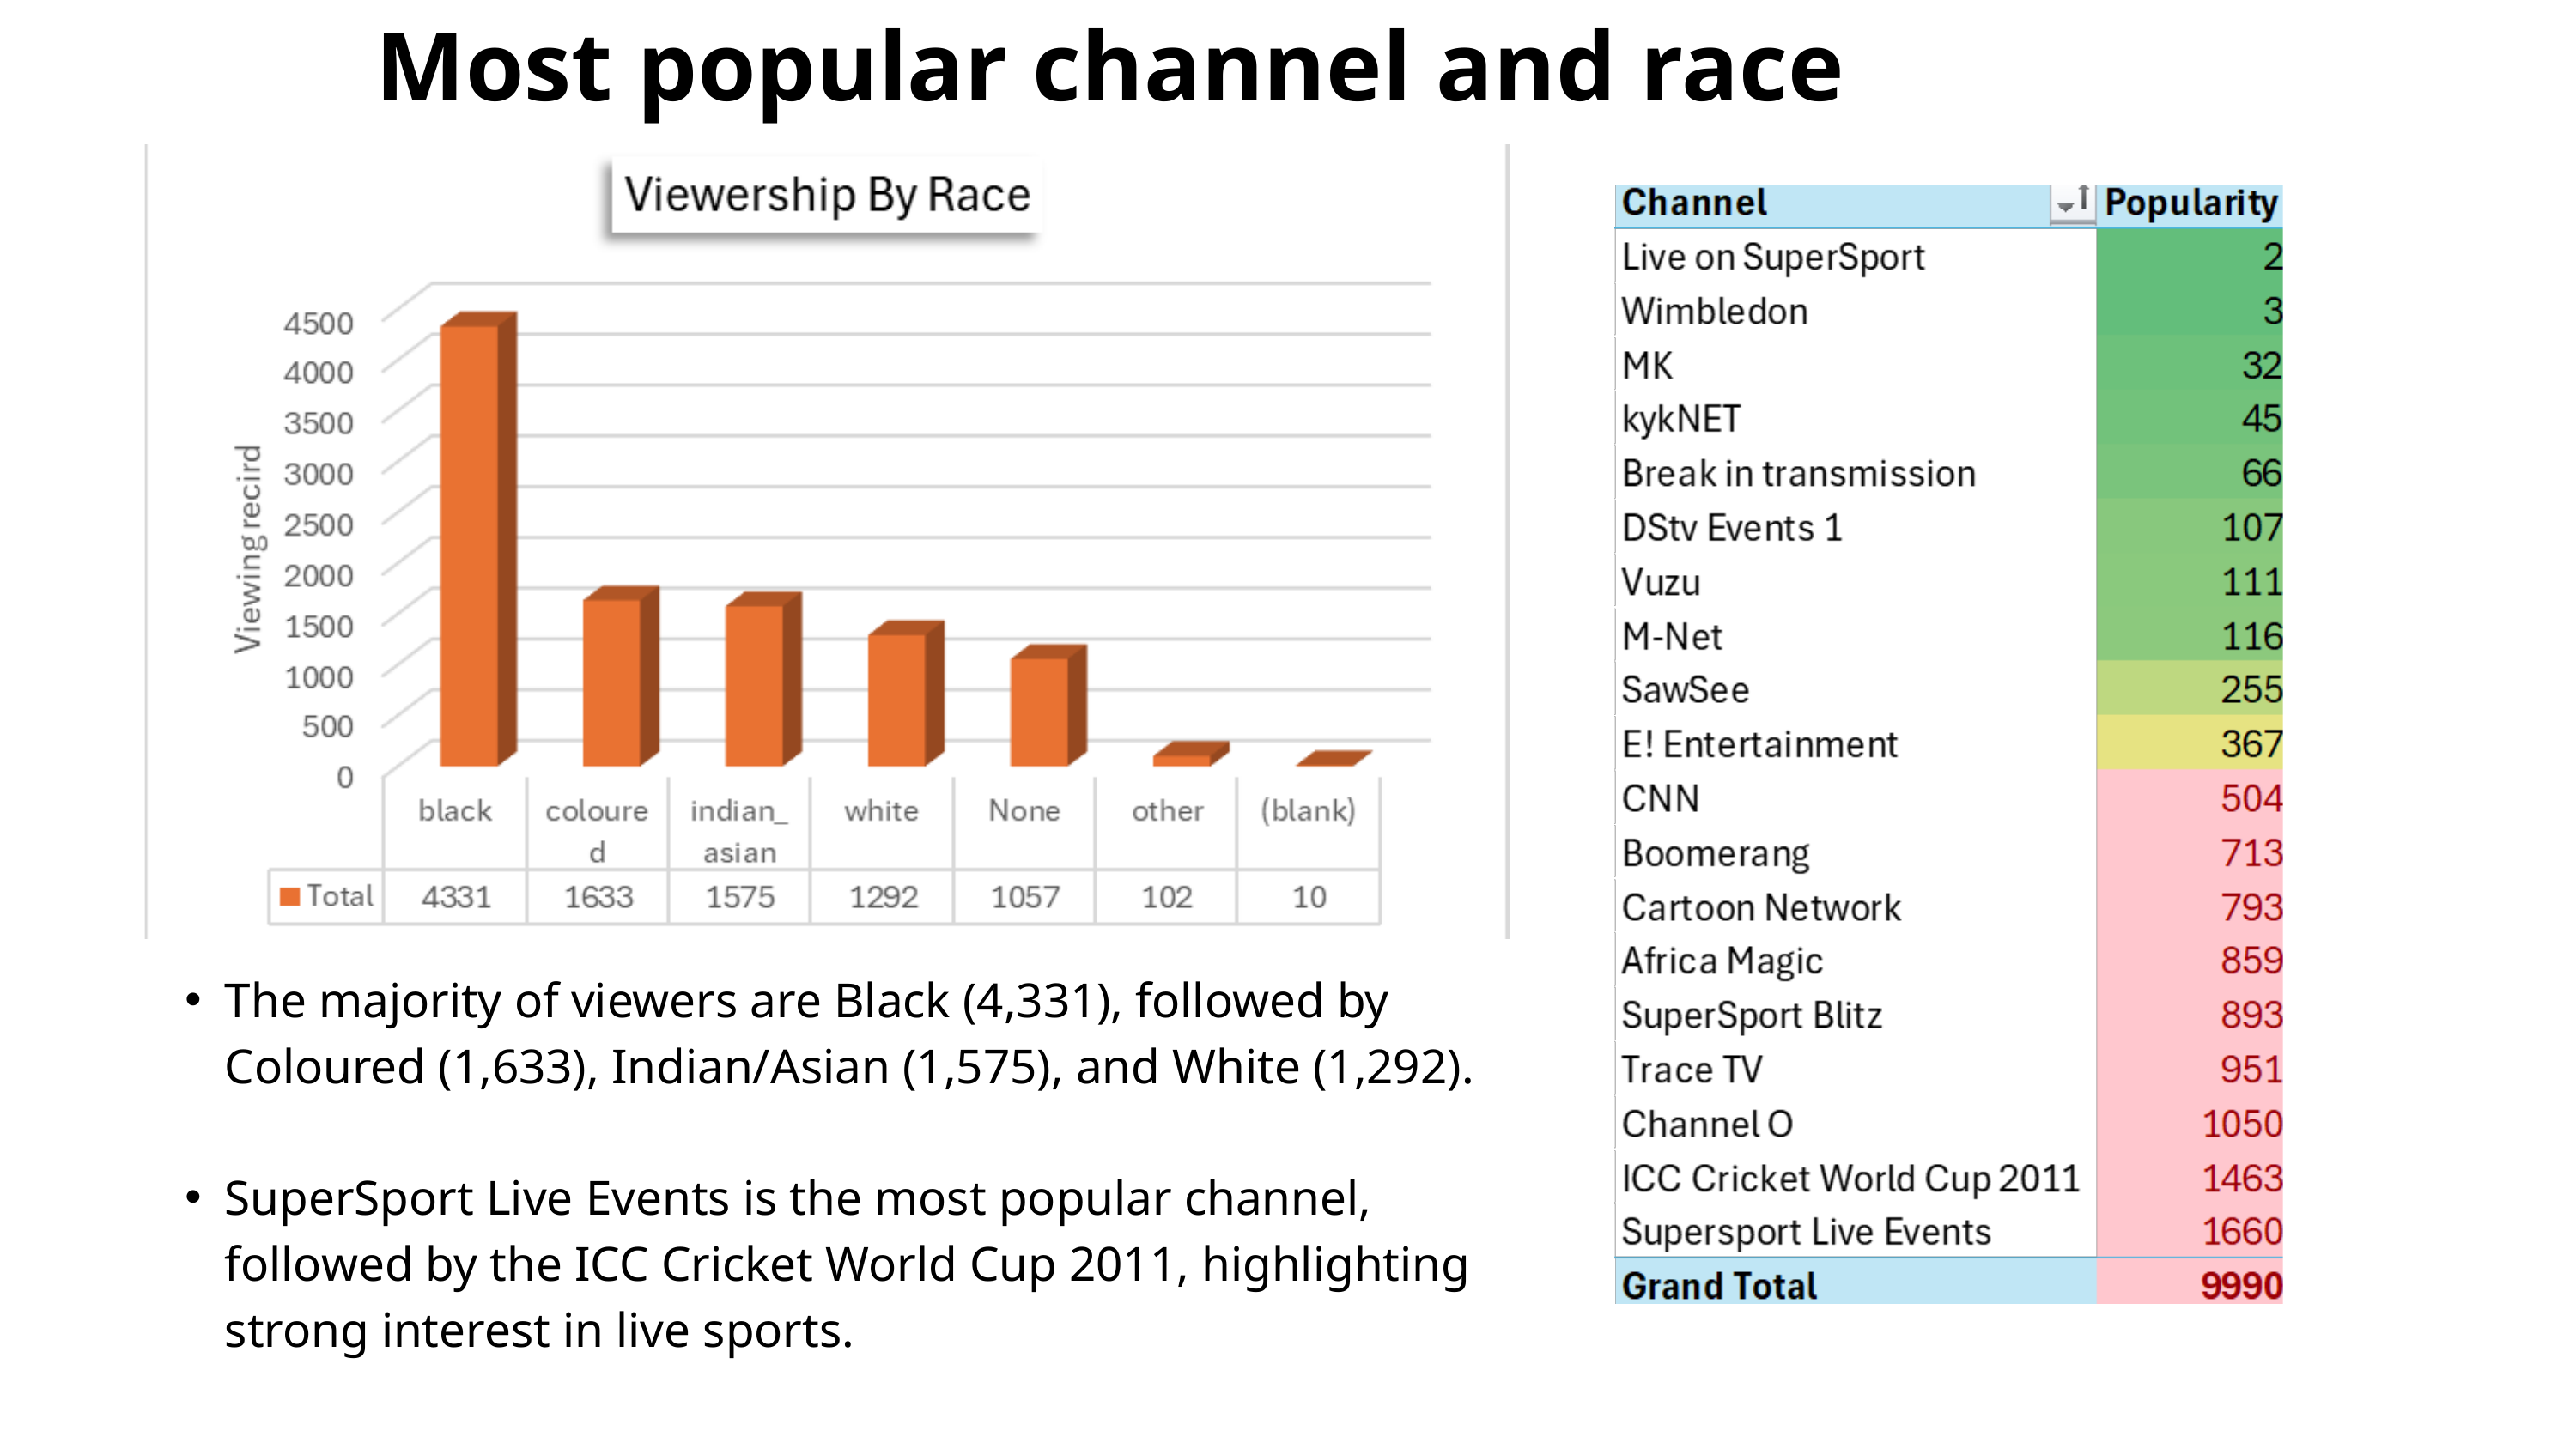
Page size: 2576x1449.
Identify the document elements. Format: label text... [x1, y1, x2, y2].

text_box The majority of viewers are Black (4,331), followed by Coloured (1,633), Indian/Asian (1,575), and White (1,292). SuperSport Live Events is the most popular channel, followed by the ICC Cricket World Cup 2011, highlighting strong interest in live sports. [144, 961, 1538, 1422]
text_box Most popular channel and race [94, 0, 2128, 120]
text_box [144, 144, 1510, 939]
text_box [1614, 185, 2283, 1304]
